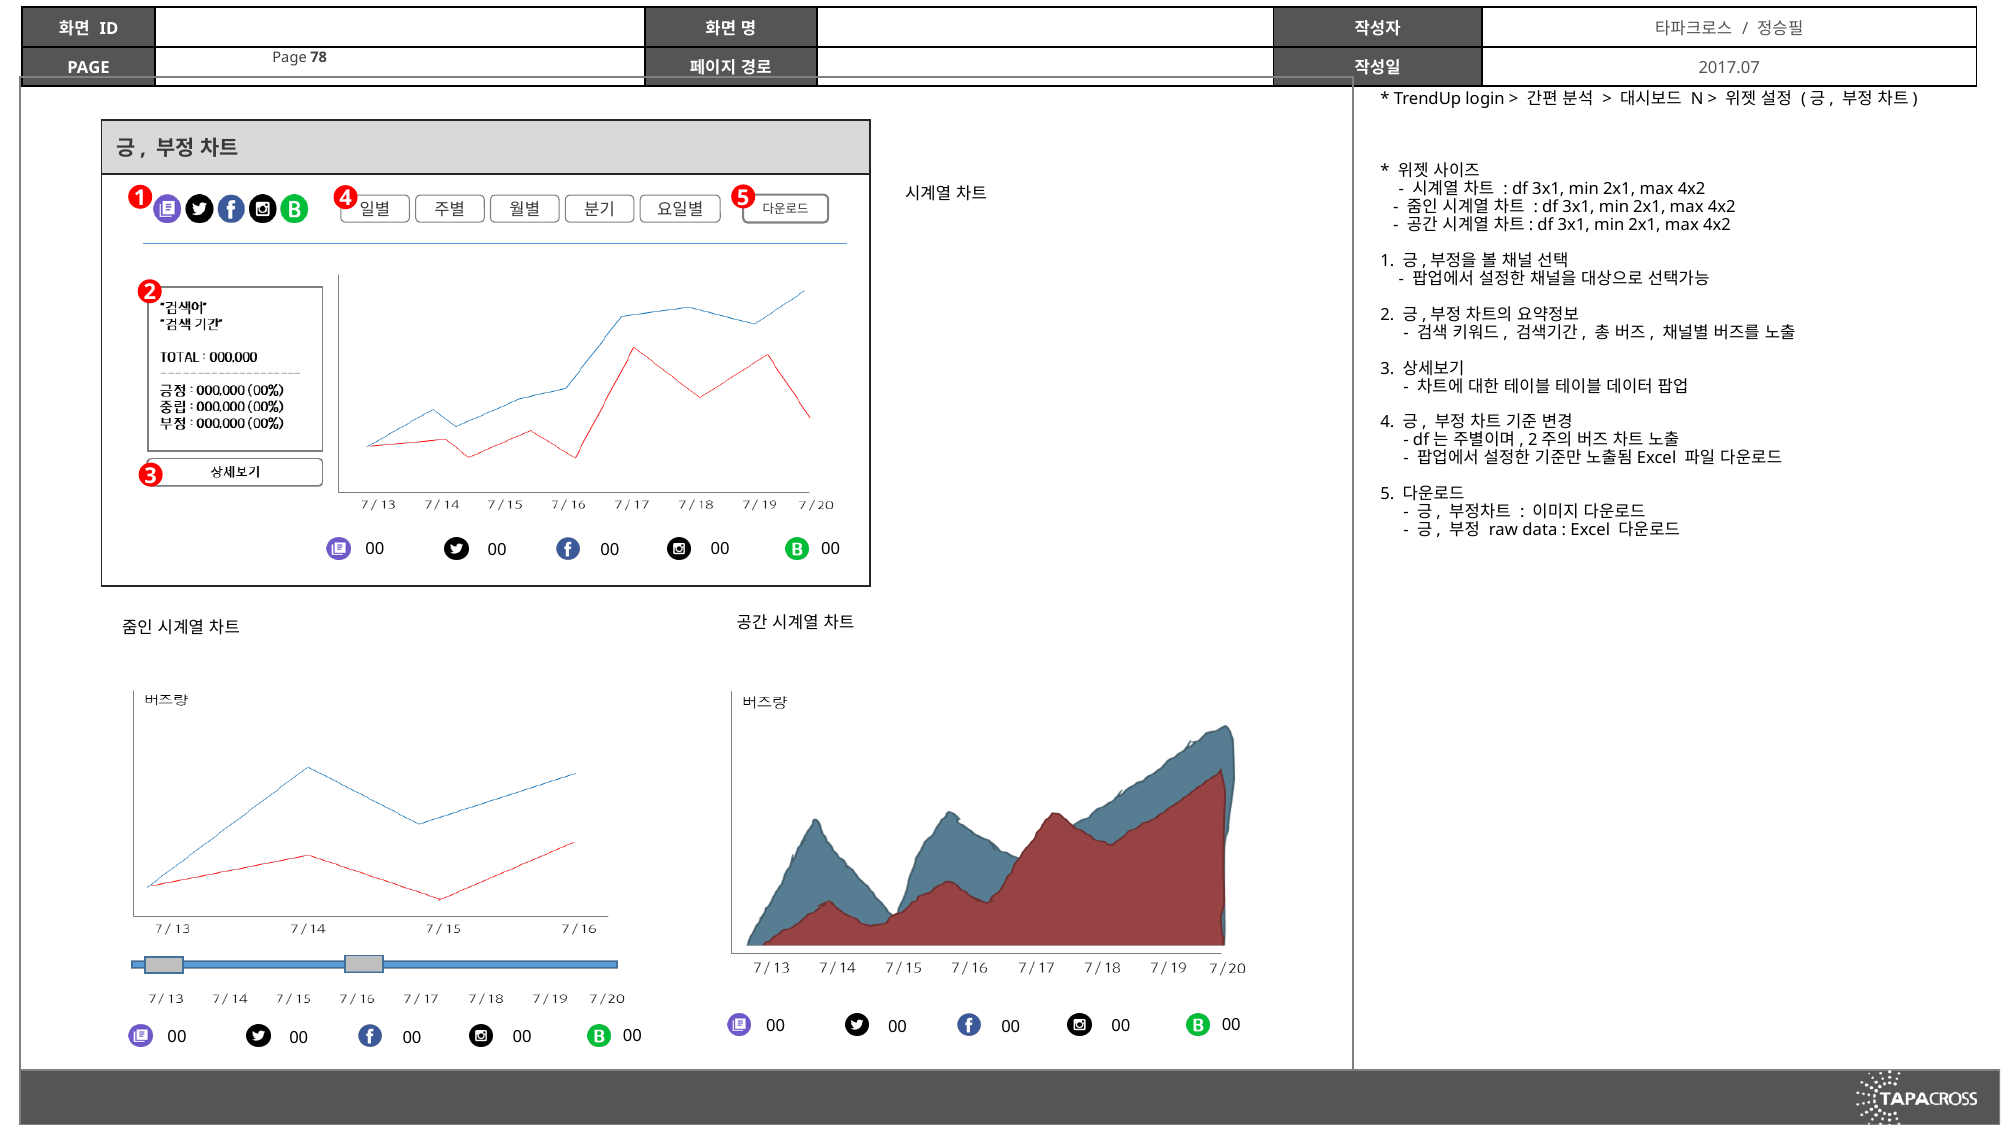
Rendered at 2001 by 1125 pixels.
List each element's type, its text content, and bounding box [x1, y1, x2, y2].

picture [338, 274, 847, 518]
picture [957, 1013, 981, 1036]
text_box 00 [387, 1019, 437, 1054]
text_box 00 [497, 1018, 547, 1054]
picture [153, 194, 308, 223]
picture [326, 537, 350, 560]
text_box 시계열 차트 [890, 175, 1002, 210]
text_box 줌인 시계열 차트 [107, 609, 255, 645]
picture [785, 537, 809, 560]
text_box 00 [608, 1017, 657, 1053]
text_box 00 [274, 1019, 324, 1054]
text_box 공간 시계열 차트 [721, 604, 870, 640]
picture [667, 537, 691, 560]
picture [727, 1013, 751, 1036]
picture [587, 1024, 611, 1047]
picture [129, 686, 638, 1012]
picture [1855, 1064, 1977, 1125]
text_box 00 [1207, 1006, 1256, 1042]
picture [556, 537, 580, 560]
picture [845, 1013, 869, 1036]
picture [727, 686, 1261, 984]
text_box 00 [751, 1007, 800, 1042]
picture [444, 537, 469, 560]
picture [469, 1024, 493, 1047]
text_box 00 [152, 1018, 202, 1053]
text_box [101, 119, 871, 587]
list * TrendUp login > 간편 분석 > 대시보드 N > 위젯 설정 (긍, 부정 차트) * 위젯 사이즈 - 시계열 차트 : df 3x1, min 2x1, max 4x2 - 줌인 시계열 차트 : df 3x1, min 2x1, max 4x2 - 공간 시계열 차트: df 3x1, min 2x1, max 4x2 1. 긍,부정을 볼 채널 선택 - 팝업에서 설정한 채널을 대상으로 선택가능 2. 긍,부정 차트의 요약정보 - 검색 키워드, 검색기간, 총 버즈, 채널별 버즈를 노출 3. 상세보기 - 차트에 대한 테이블 테이블 데이터 팝업 4. 긍, 부정 차트 기준 변경 - df는 주별이며, 2주의 버즈 차트 노출 - 팝업에서 설정한 기준만 노출됨Excel 파일 다운로드 5. 다운로드 - 긍, 부정차트 : 이미지 다운로드 - 긍, 부정 raw data : Excel 다운로드 [1365, 82, 1977, 1053]
picture [1067, 1013, 1092, 1036]
text_box 00 [1096, 1007, 1146, 1042]
picture [358, 1024, 382, 1047]
picture [246, 1024, 271, 1047]
text_box 00 [986, 1008, 1035, 1043]
picture [1186, 1013, 1210, 1036]
picture [128, 1024, 152, 1047]
text_box 00 [873, 1008, 922, 1043]
